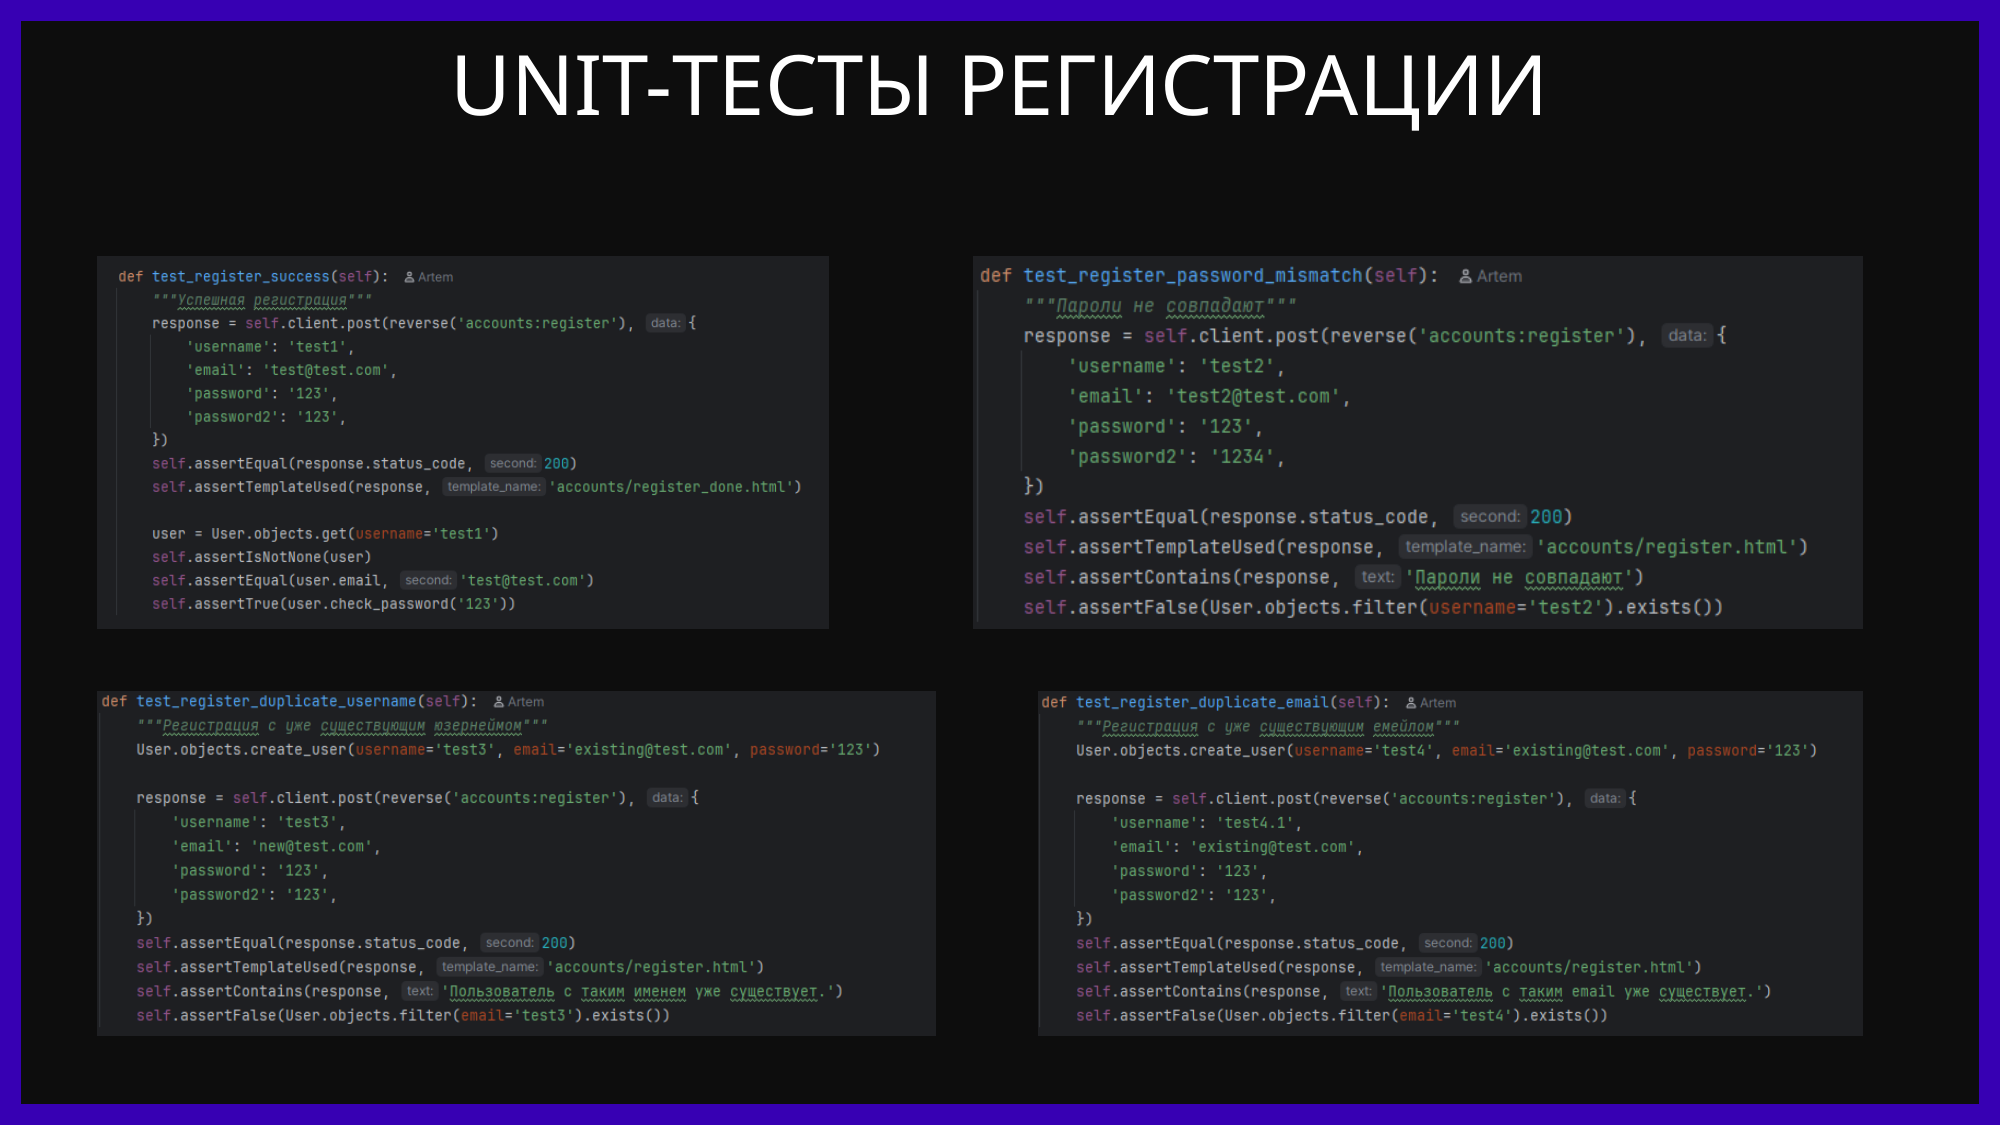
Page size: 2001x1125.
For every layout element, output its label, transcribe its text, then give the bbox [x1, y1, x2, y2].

picture [1037, 691, 1863, 1036]
text_box UNIT-ТЕСТЫ РЕГИСТРАЦИИ [23, 25, 1977, 140]
picture [96, 256, 830, 629]
text_box [0, 0, 2000, 1125]
picture [973, 256, 1863, 630]
picture [96, 691, 936, 1036]
